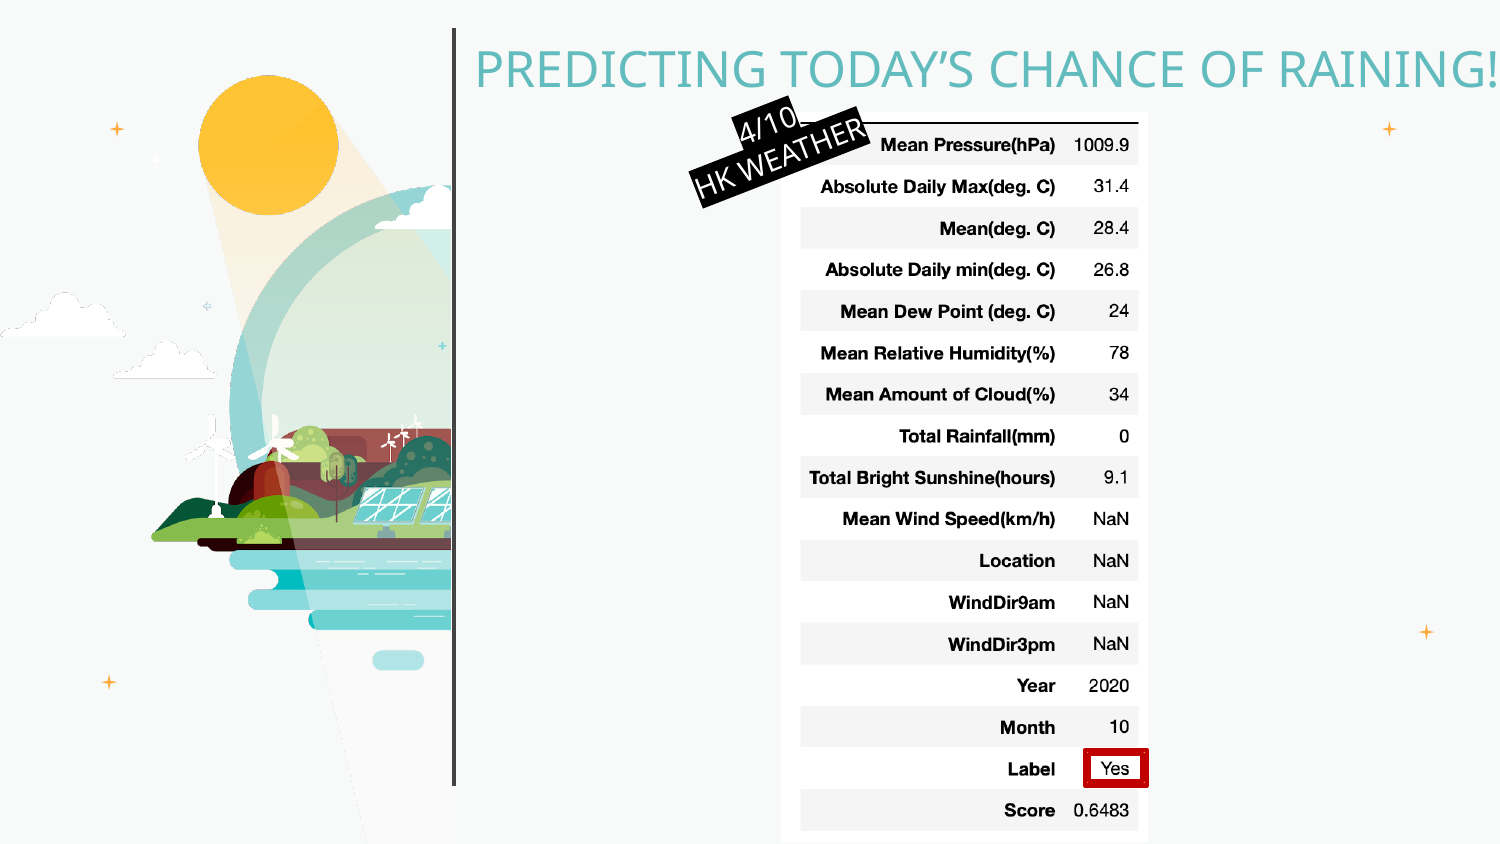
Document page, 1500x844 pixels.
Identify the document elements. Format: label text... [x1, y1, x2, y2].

picture [0, 0, 451, 844]
title PREDICTING TODAY’S CHANCE OF RAINING! [453, 0, 1500, 113]
text_box [1379, 119, 1400, 140]
text_box [1416, 622, 1437, 643]
text_box 4/10 HK WEATHER [545, 27, 1008, 272]
picture [781, 112, 1148, 842]
